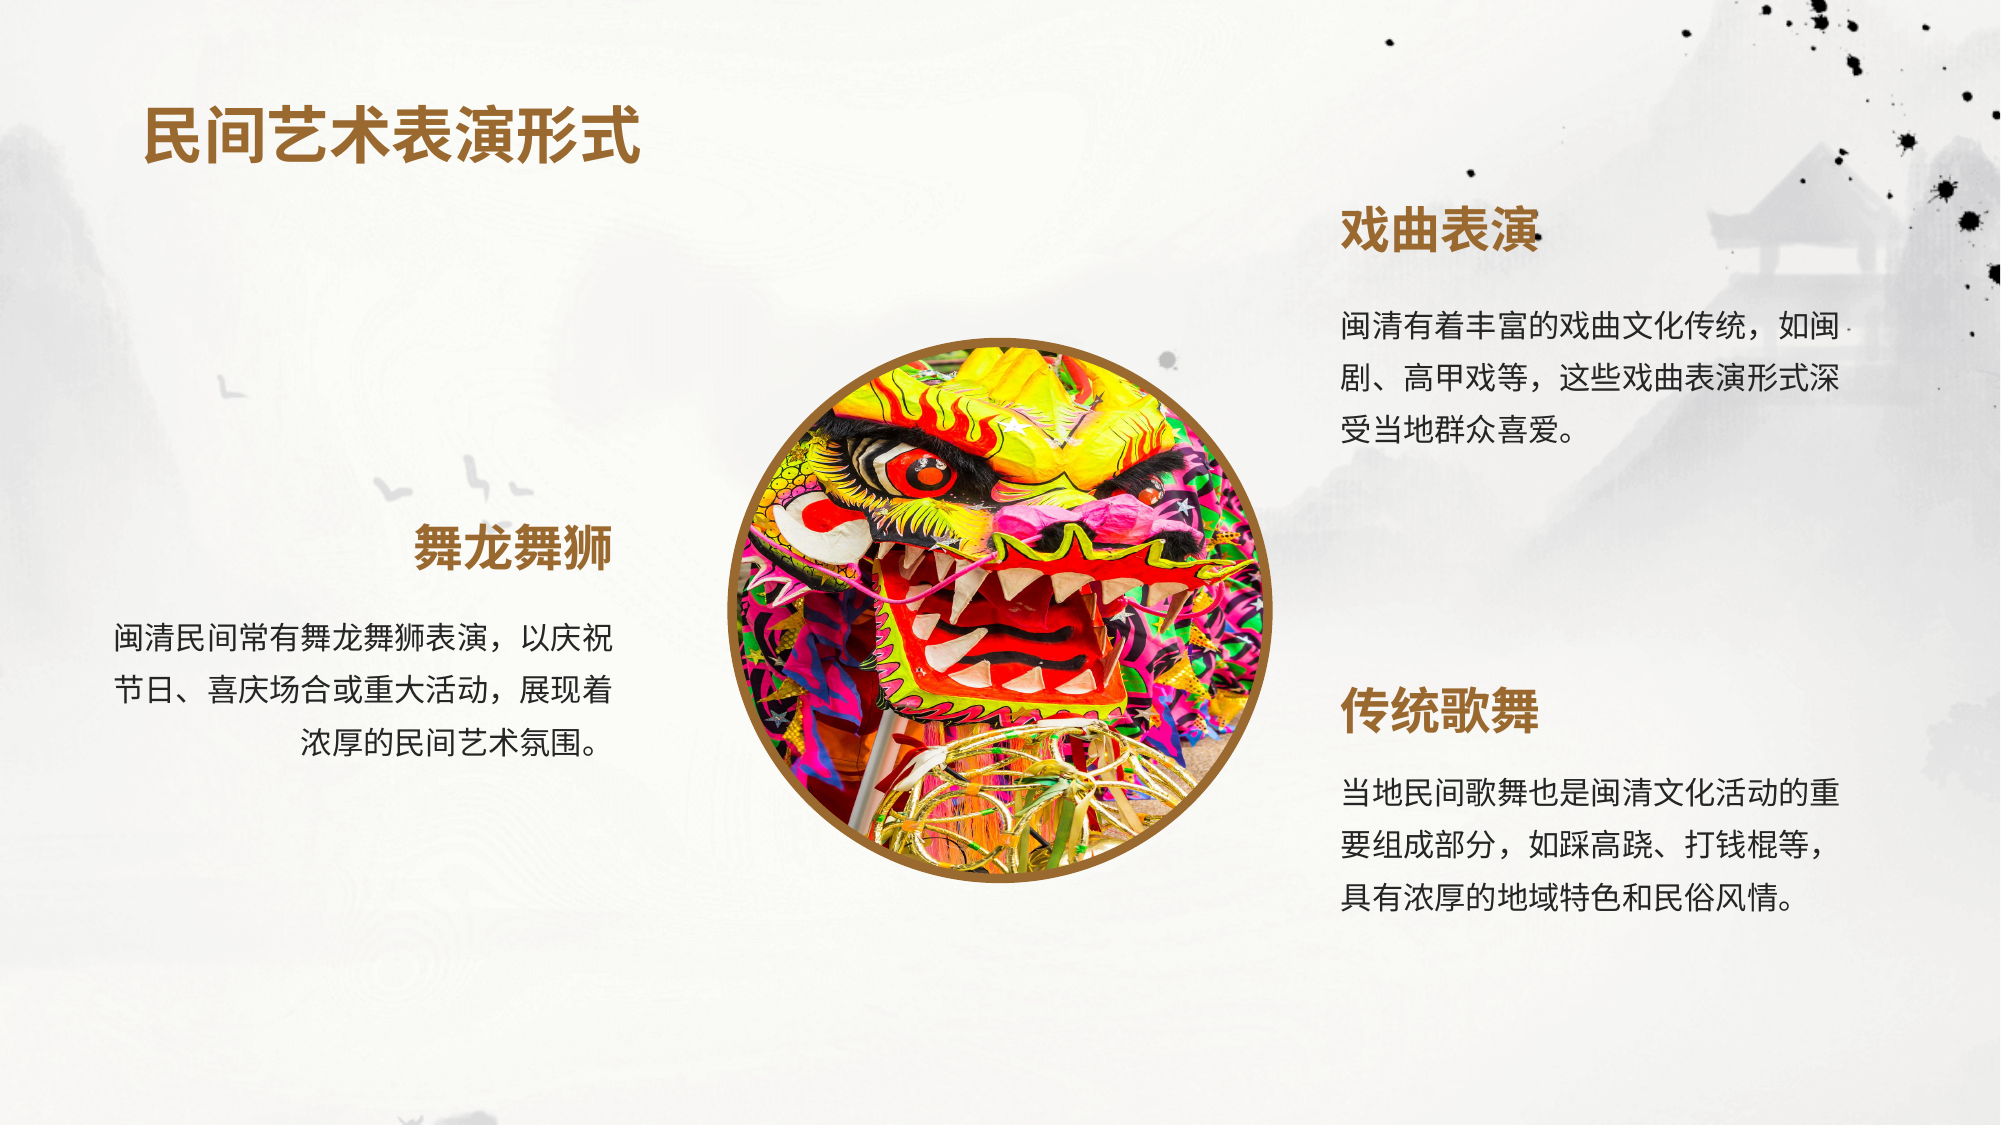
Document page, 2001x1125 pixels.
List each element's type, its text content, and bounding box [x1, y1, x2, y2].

text_box 舞龙舞狮 [88, 487, 633, 593]
text_box 闽清民间常有舞龙舞狮表演，以庆祝节日、喜庆场合或重大活动，展现着浓厚的民间艺术氛围。 [88, 593, 633, 853]
text_box 传统歌舞 [1322, 659, 1866, 748]
picture [0, 0, 2001, 1125]
text_box 戏曲表演 [1322, 194, 1866, 283]
text_box 民间艺术表演形式 [78, 43, 1922, 194]
text_box 闽清有着丰富的戏曲文化传统，如闽剧、高甲戏等，这些戏曲表演形式深受当地群众喜爱。 [1322, 283, 1866, 541]
text_box 当地民间歌舞也是闽清文化活动的重要组成部分，如踩高跷、打钱棍等，具有浓厚的地域特色和民俗风情。 [1322, 748, 1866, 1009]
